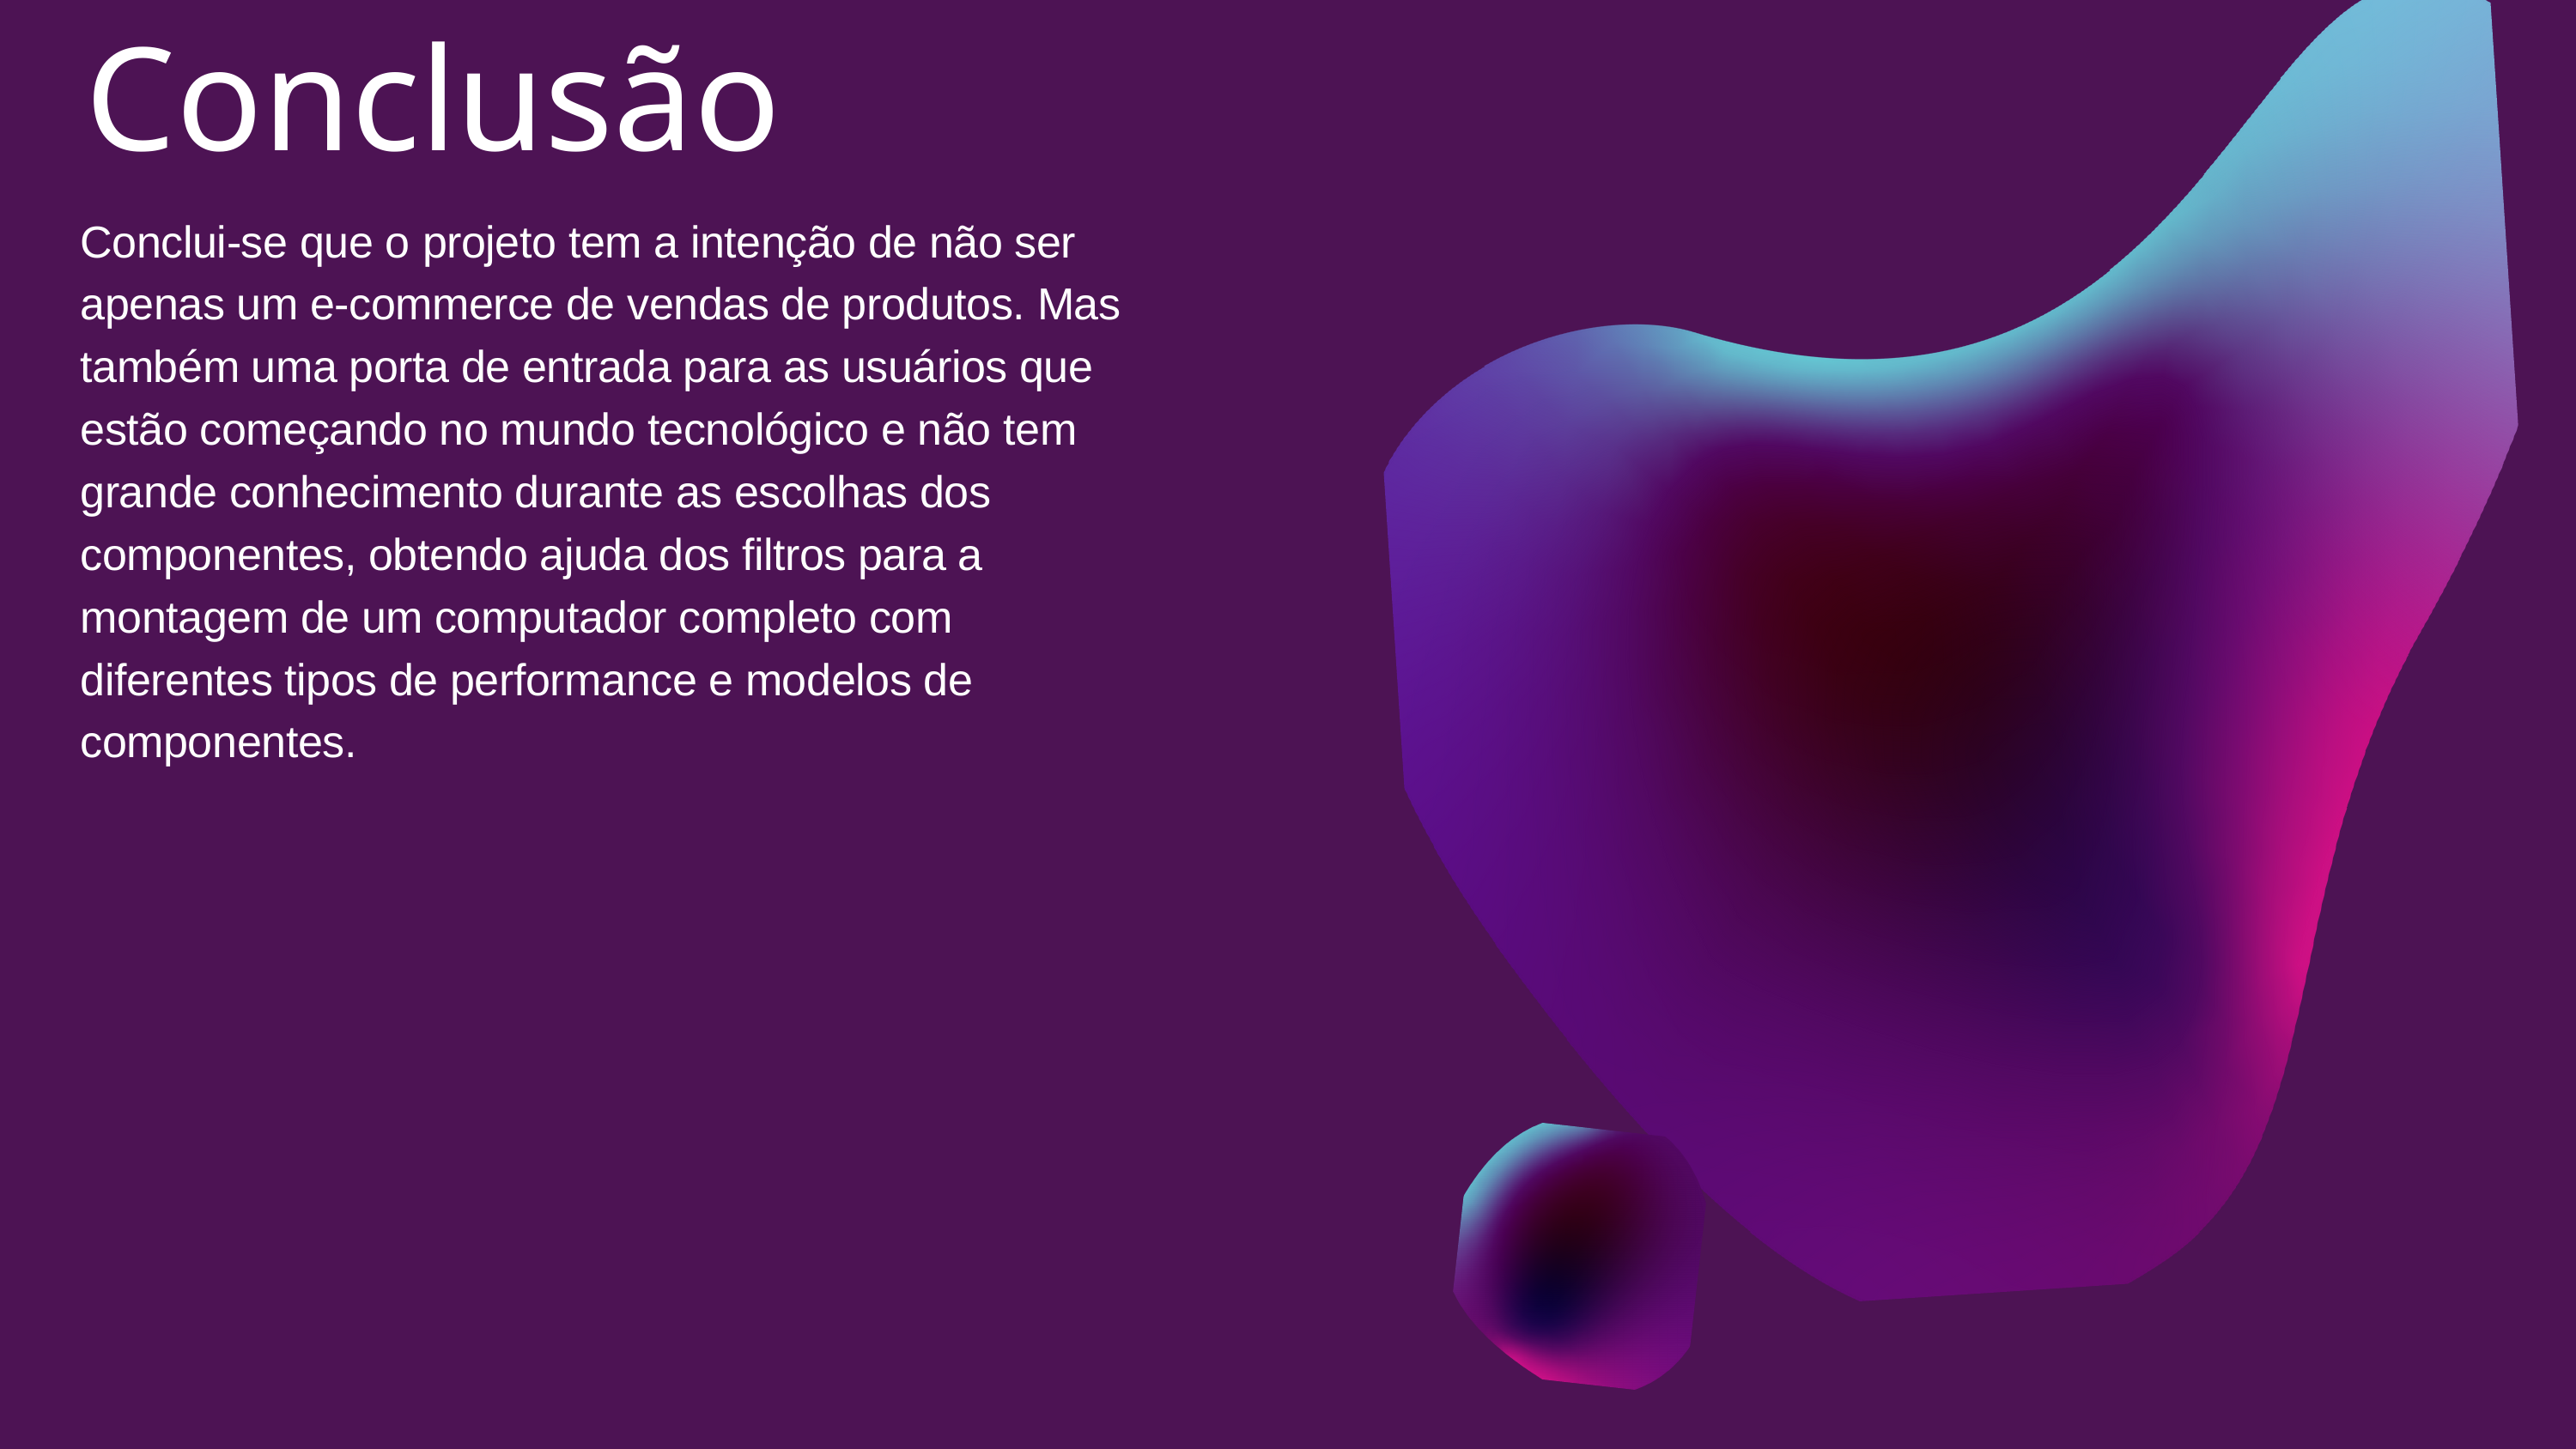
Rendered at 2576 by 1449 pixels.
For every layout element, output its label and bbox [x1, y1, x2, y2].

text_box [1403, 0, 2573, 1329]
text_box [1444, 1114, 1713, 1396]
text_box [80, 10, 1770, 767]
